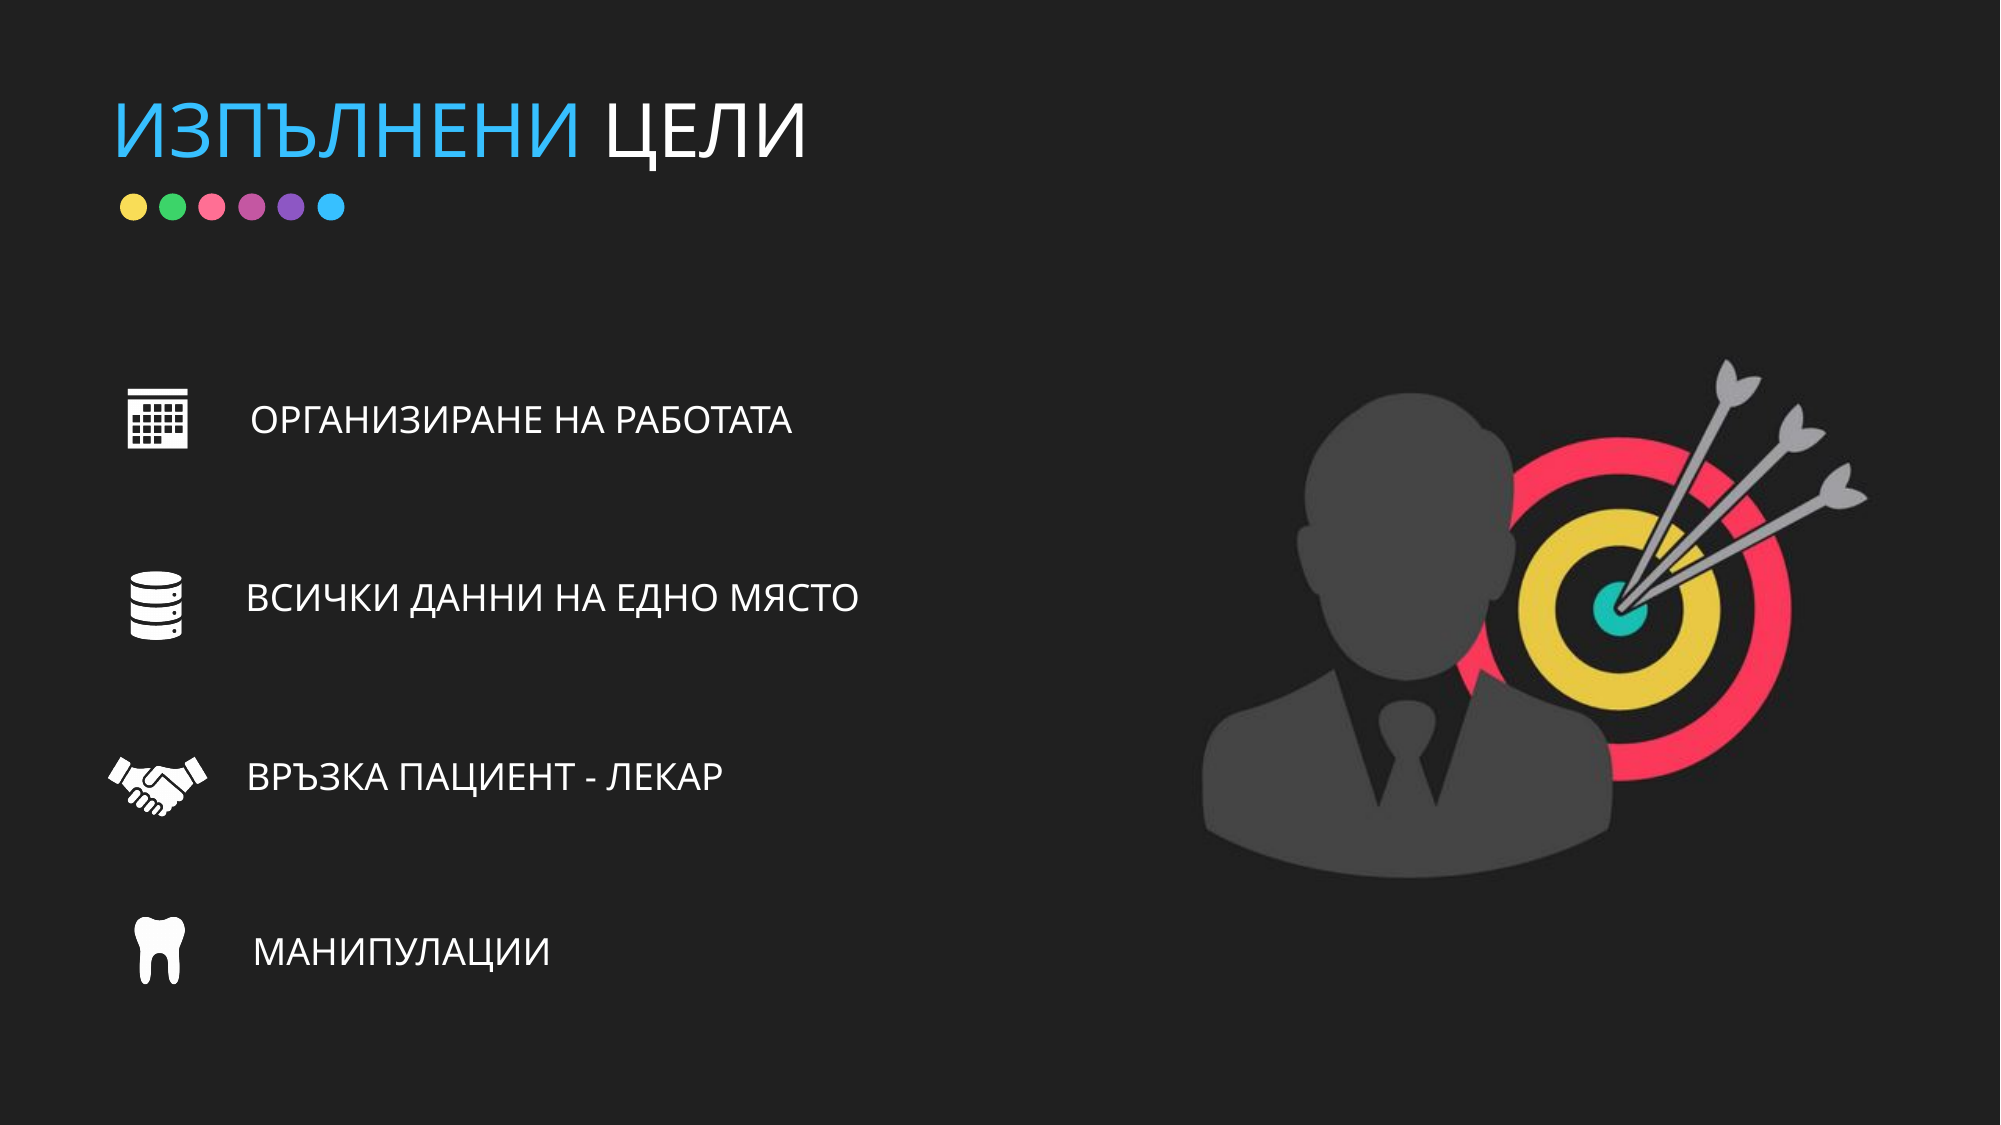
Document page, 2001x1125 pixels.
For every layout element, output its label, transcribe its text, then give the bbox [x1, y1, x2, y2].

picture [112, 562, 200, 649]
text_box [159, 193, 187, 221]
picture [1191, 331, 1883, 888]
text_box [198, 193, 226, 221]
text_box ИЗПЪЛНЕНИ ЦЕЛИ [96, 75, 1824, 181]
text_box [277, 193, 305, 221]
text_box ОРГАНИЗИРАНЕ НА РАБОТАТА [235, 388, 882, 473]
text_box МАНИПУЛАЦИИ [237, 920, 567, 981]
text_box ВРЪЗКА ПАЦИЕНТ - ЛЕКАР [231, 745, 739, 805]
text_box [238, 193, 266, 221]
text_box [120, 193, 148, 221]
picture [102, 731, 213, 842]
text_box [317, 193, 345, 221]
text_box ВСИЧКИ ДАННИ НА ЕДНО МЯСТО [230, 566, 877, 652]
picture [119, 910, 200, 991]
picture [115, 376, 200, 461]
